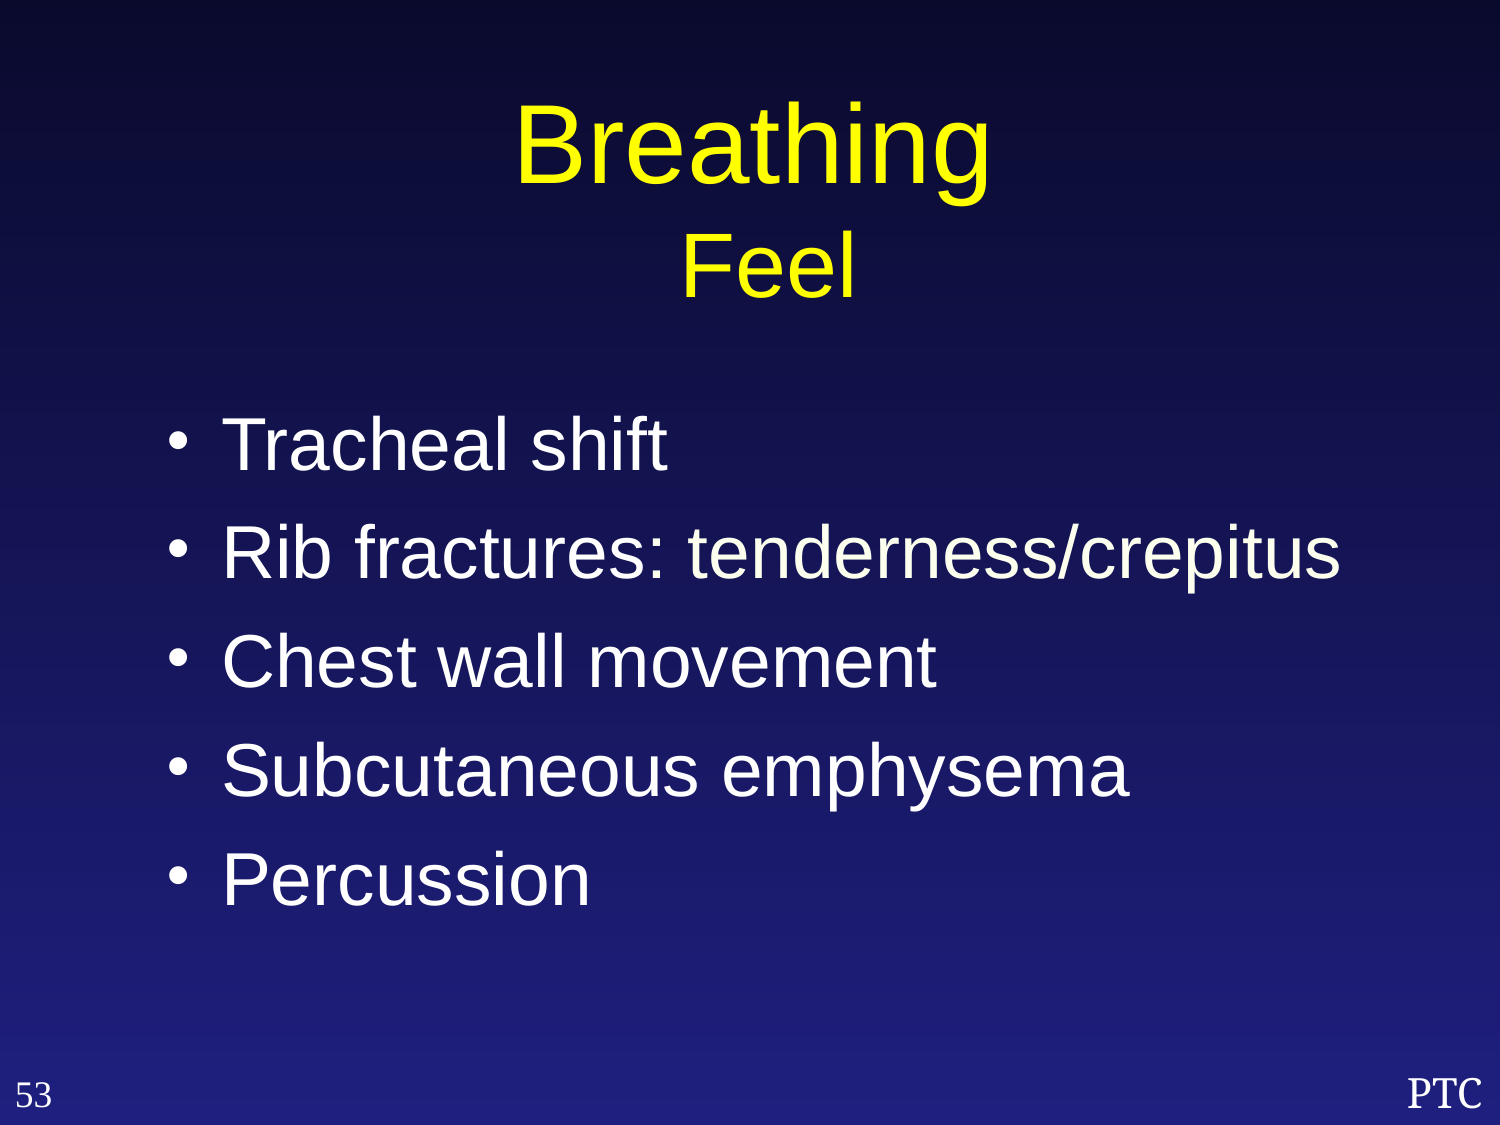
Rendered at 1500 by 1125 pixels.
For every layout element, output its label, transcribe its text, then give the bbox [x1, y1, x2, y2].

text_box Breathing Feel [150, 99, 1388, 288]
text_box 53 [0, 1061, 68, 1123]
text_box Tracheal shift Rib fractures: tenderness/crepitus Chest wall movement Subcutaneous emphysema Percussion [150, 387, 1388, 1000]
